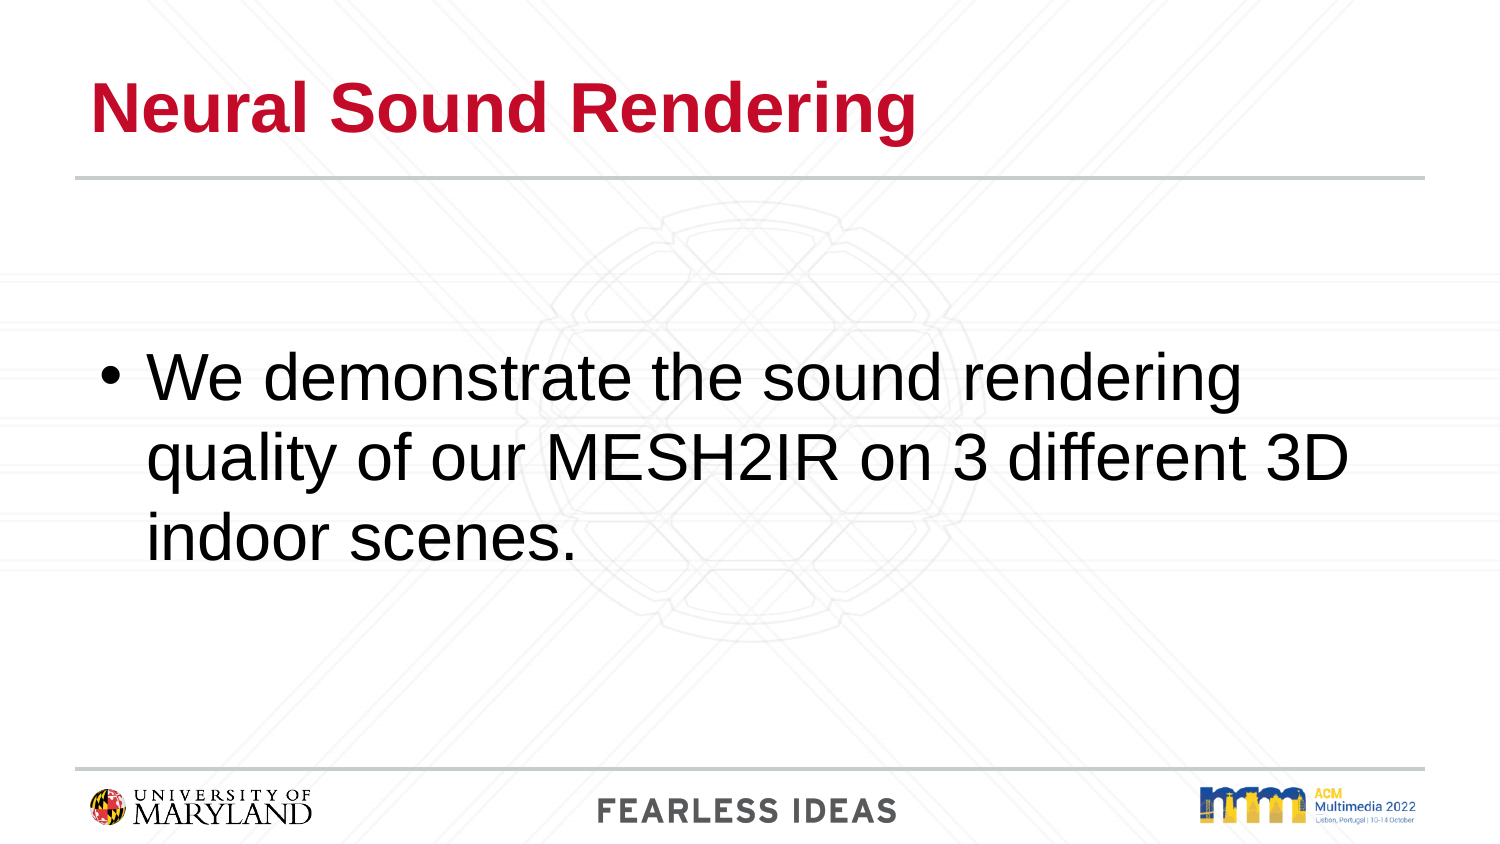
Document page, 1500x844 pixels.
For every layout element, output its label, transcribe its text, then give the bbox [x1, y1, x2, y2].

title Neural Sound Rendering [75, 33, 1425, 175]
picture [78, 771, 329, 842]
picture [1190, 774, 1426, 837]
picture [587, 787, 907, 834]
text_box We demonstrate the sound rendering quality of our MESH2IR on 3 different 3D indoor scenes. [84, 326, 1425, 582]
